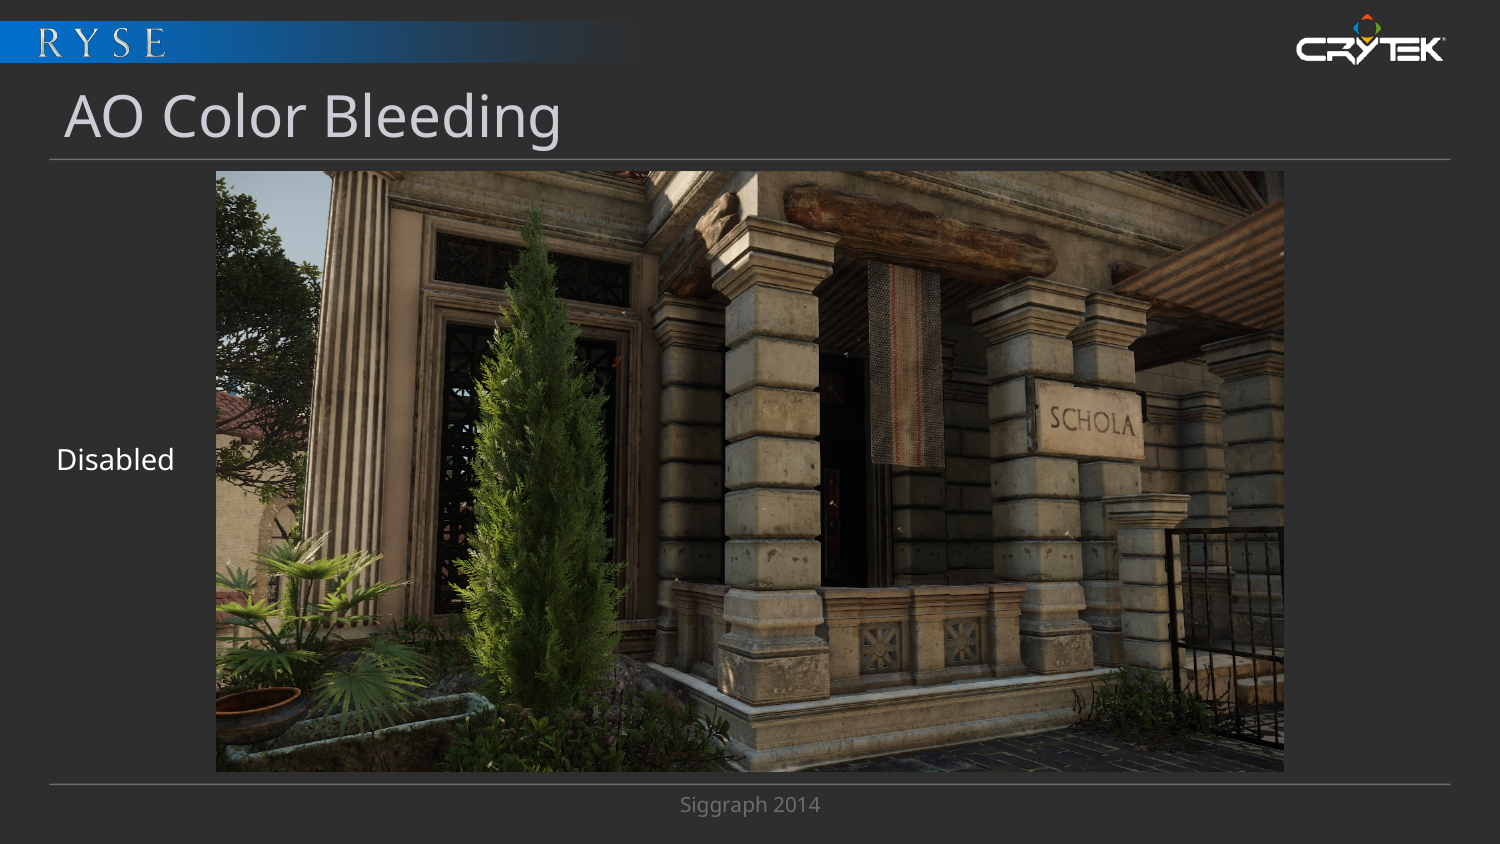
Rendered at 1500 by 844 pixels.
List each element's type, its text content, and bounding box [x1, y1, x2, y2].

picture [1287, 9, 1450, 67]
picture [0, 21, 650, 63]
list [216, 171, 1284, 772]
text_box Disabled [41, 434, 191, 484]
title AO Color Bleeding [50, 71, 1450, 147]
